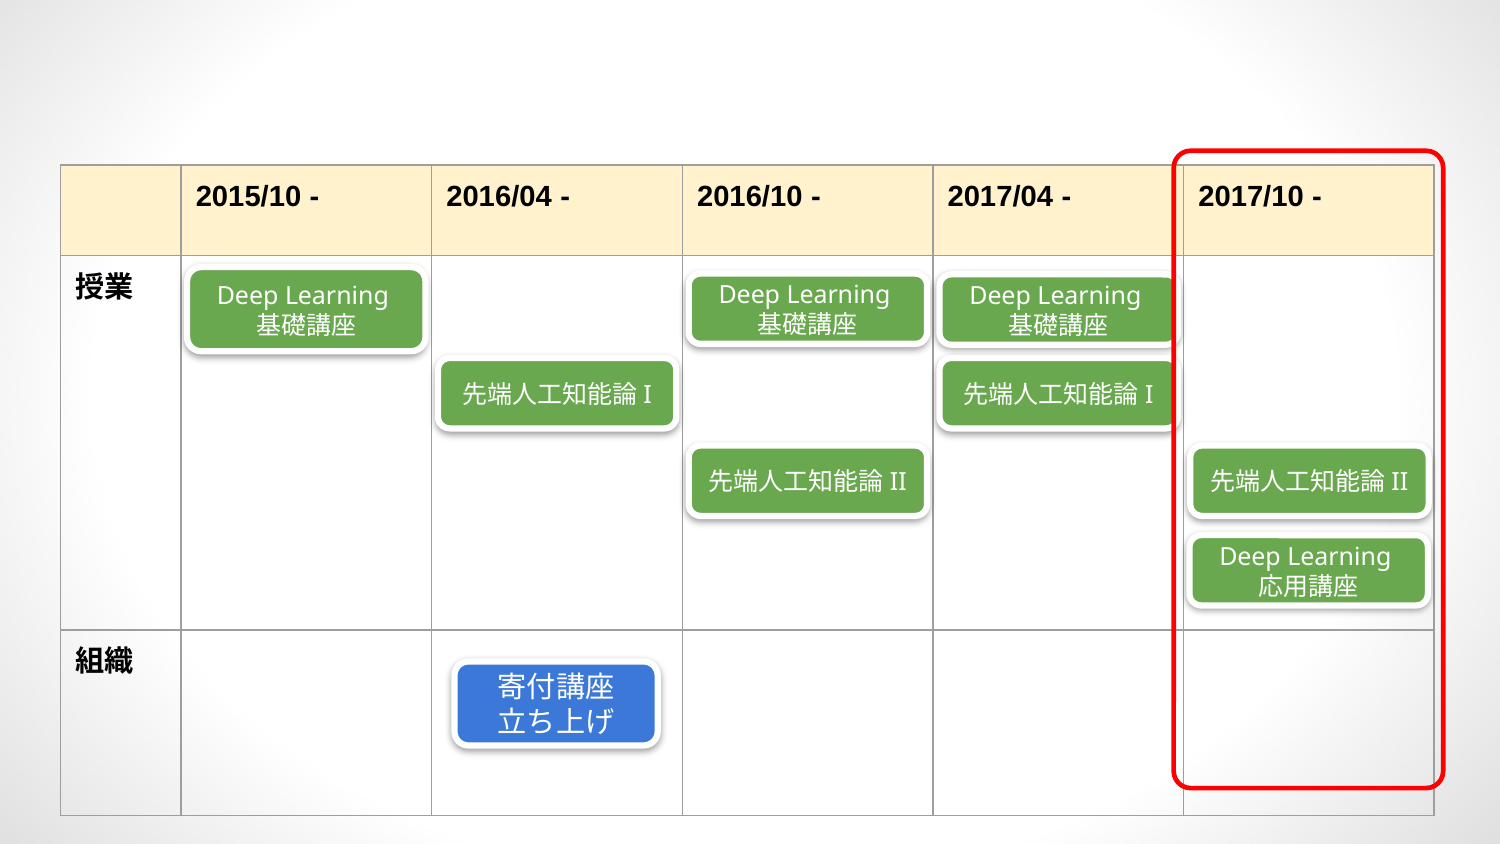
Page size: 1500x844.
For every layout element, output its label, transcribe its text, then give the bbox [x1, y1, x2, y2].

text_box Deep Learning 基礎講座 [187, 267, 426, 352]
text_box 先端人工知能論I [939, 357, 1173, 429]
table_cell [432, 631, 682, 815]
table_cell [432, 256, 682, 371]
table_cell [182, 631, 431, 815]
table_header 2015/10 - [182, 166, 431, 255]
table_cell [1184, 787, 1433, 815]
text_box 先端人工知能論II [688, 445, 928, 516]
table_cell [432, 420, 682, 629]
table_header 2016/10 - [683, 166, 932, 255]
table_header [61, 166, 180, 255]
table_header 2017/04 - [934, 166, 1173, 255]
table_cell 授業 [61, 256, 180, 629]
table_cell [683, 631, 932, 815]
table_cell [934, 631, 1183, 815]
table_cell [934, 256, 1173, 283]
text_box Deep Learning基礎講座 [939, 274, 1173, 345]
text_box [1173, 150, 1444, 789]
picture [0, 0, 1500, 844]
table_cell [934, 424, 1173, 629]
text_box Deep Learning基礎講座 [688, 273, 928, 344]
table_header 2016/04 - [432, 166, 682, 255]
text_box 先端人工知能論I [437, 357, 677, 429]
table_cell 組織 [61, 631, 180, 815]
text_box 寄付講座 立ち上げ [454, 661, 658, 746]
table_cell [934, 340, 1173, 367]
table_cell [182, 256, 431, 629]
table_cell [683, 256, 932, 629]
